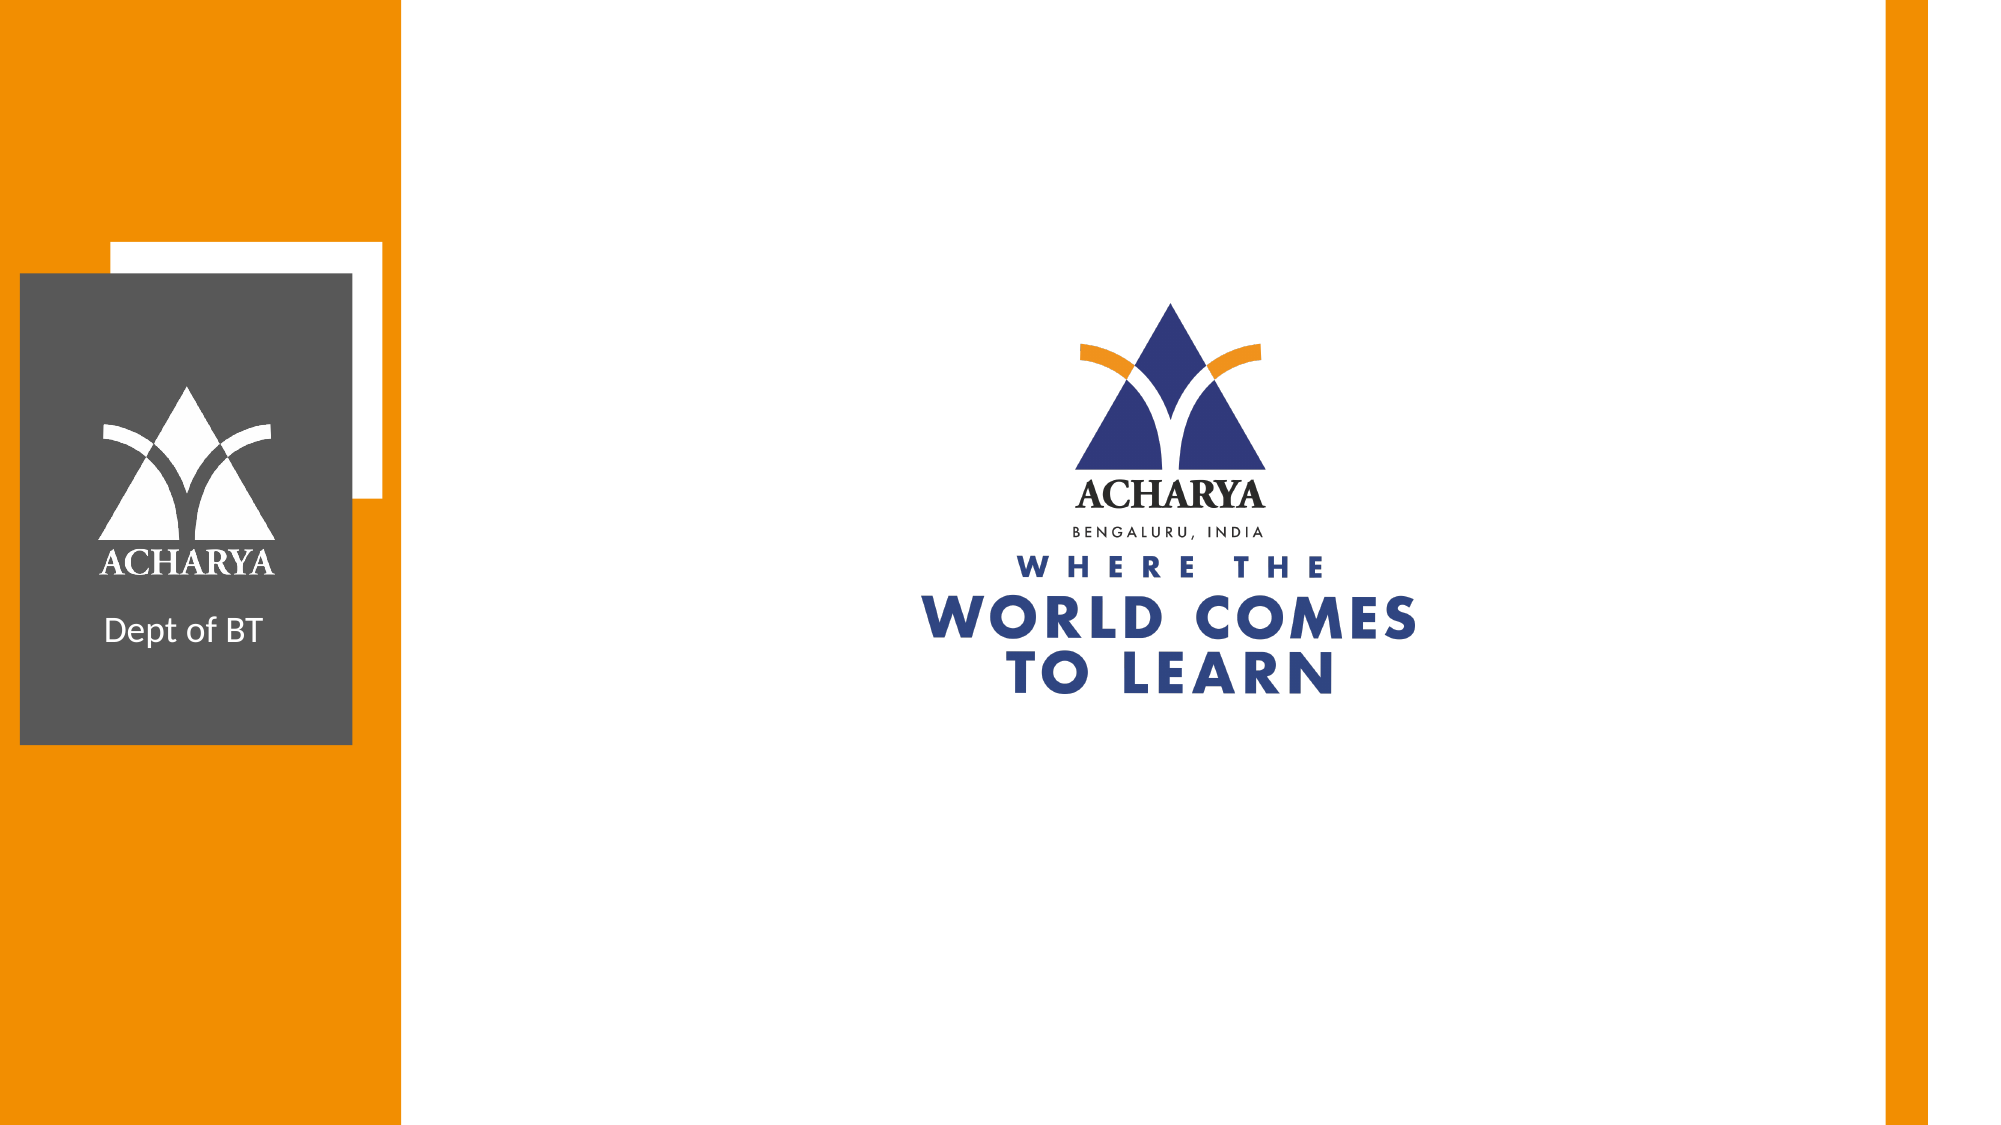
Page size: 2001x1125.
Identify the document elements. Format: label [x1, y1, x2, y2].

text_box [19, 241, 383, 745]
text_box [1885, 0, 1928, 1125]
picture [921, 303, 1415, 694]
text_box [0, 0, 402, 1125]
